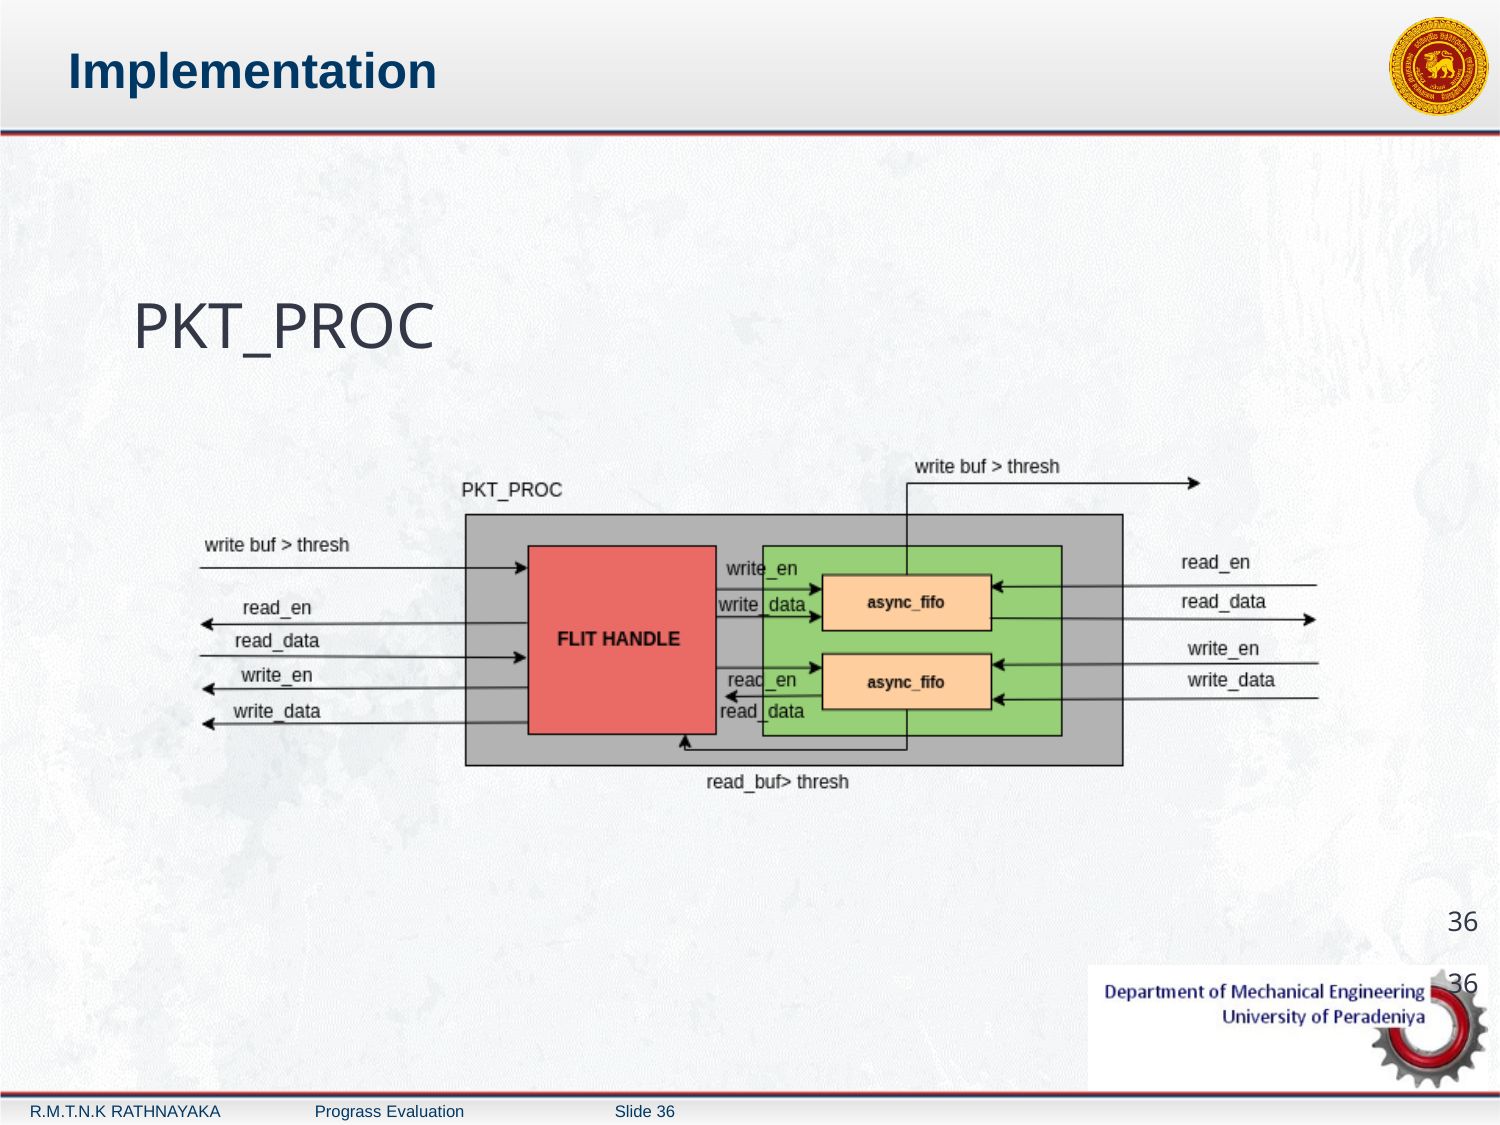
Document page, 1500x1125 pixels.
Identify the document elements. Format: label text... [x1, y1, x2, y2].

text_box Implementation [53, 30, 1294, 106]
text_box PKT_PROC [117, 260, 1426, 377]
text_box 36 [1403, 889, 1494, 951]
picture [0, 0, 1500, 1125]
text_box 36 [1403, 951, 1494, 1017]
